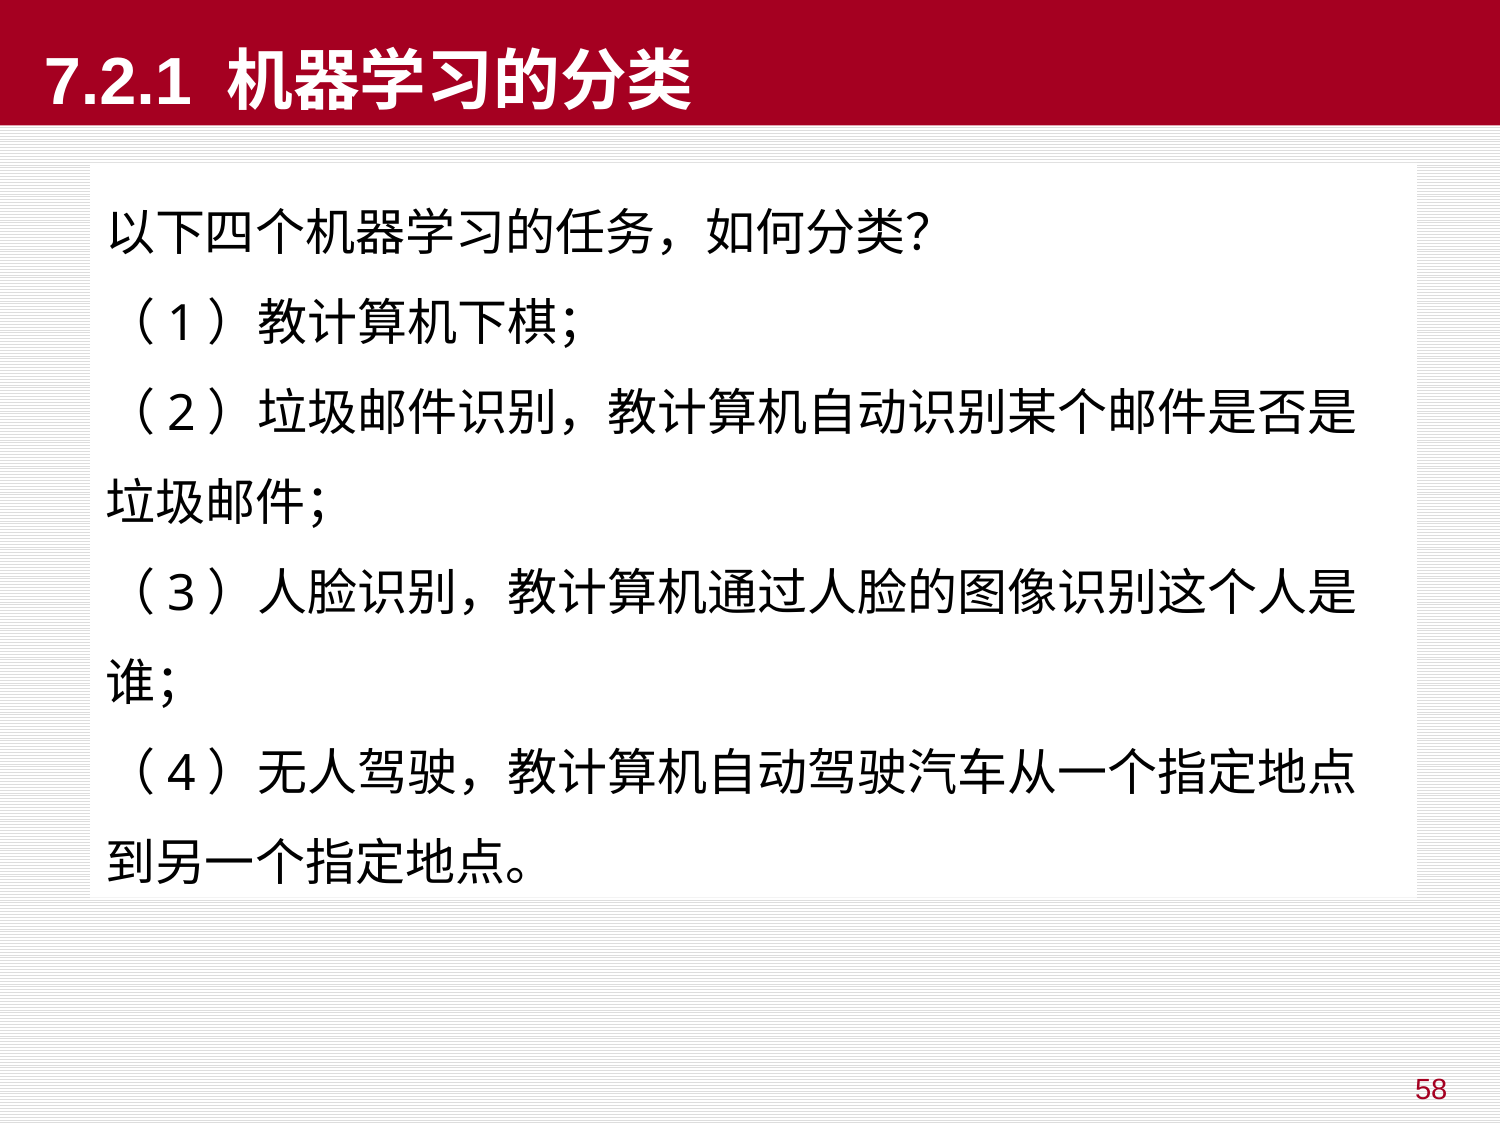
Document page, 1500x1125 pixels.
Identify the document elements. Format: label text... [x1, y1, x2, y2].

slide_number 58 [1137, 1062, 1463, 1122]
text_box 以下四个机器学习的任务，如何分类？ （1）教计算机下棋； （2）垃圾邮件识别，教计算机自动识别某个邮件是否是垃圾邮件； （3）人脸识别，教计算机通过人脸的图像识别这个人是谁； （4）无人驾驶，教计算机自动驾驶汽车从一个指定地点到另一个指定地点。 [90, 162, 1417, 898]
title 7.2.1 机器学习的分类 [0, 0, 1500, 126]
